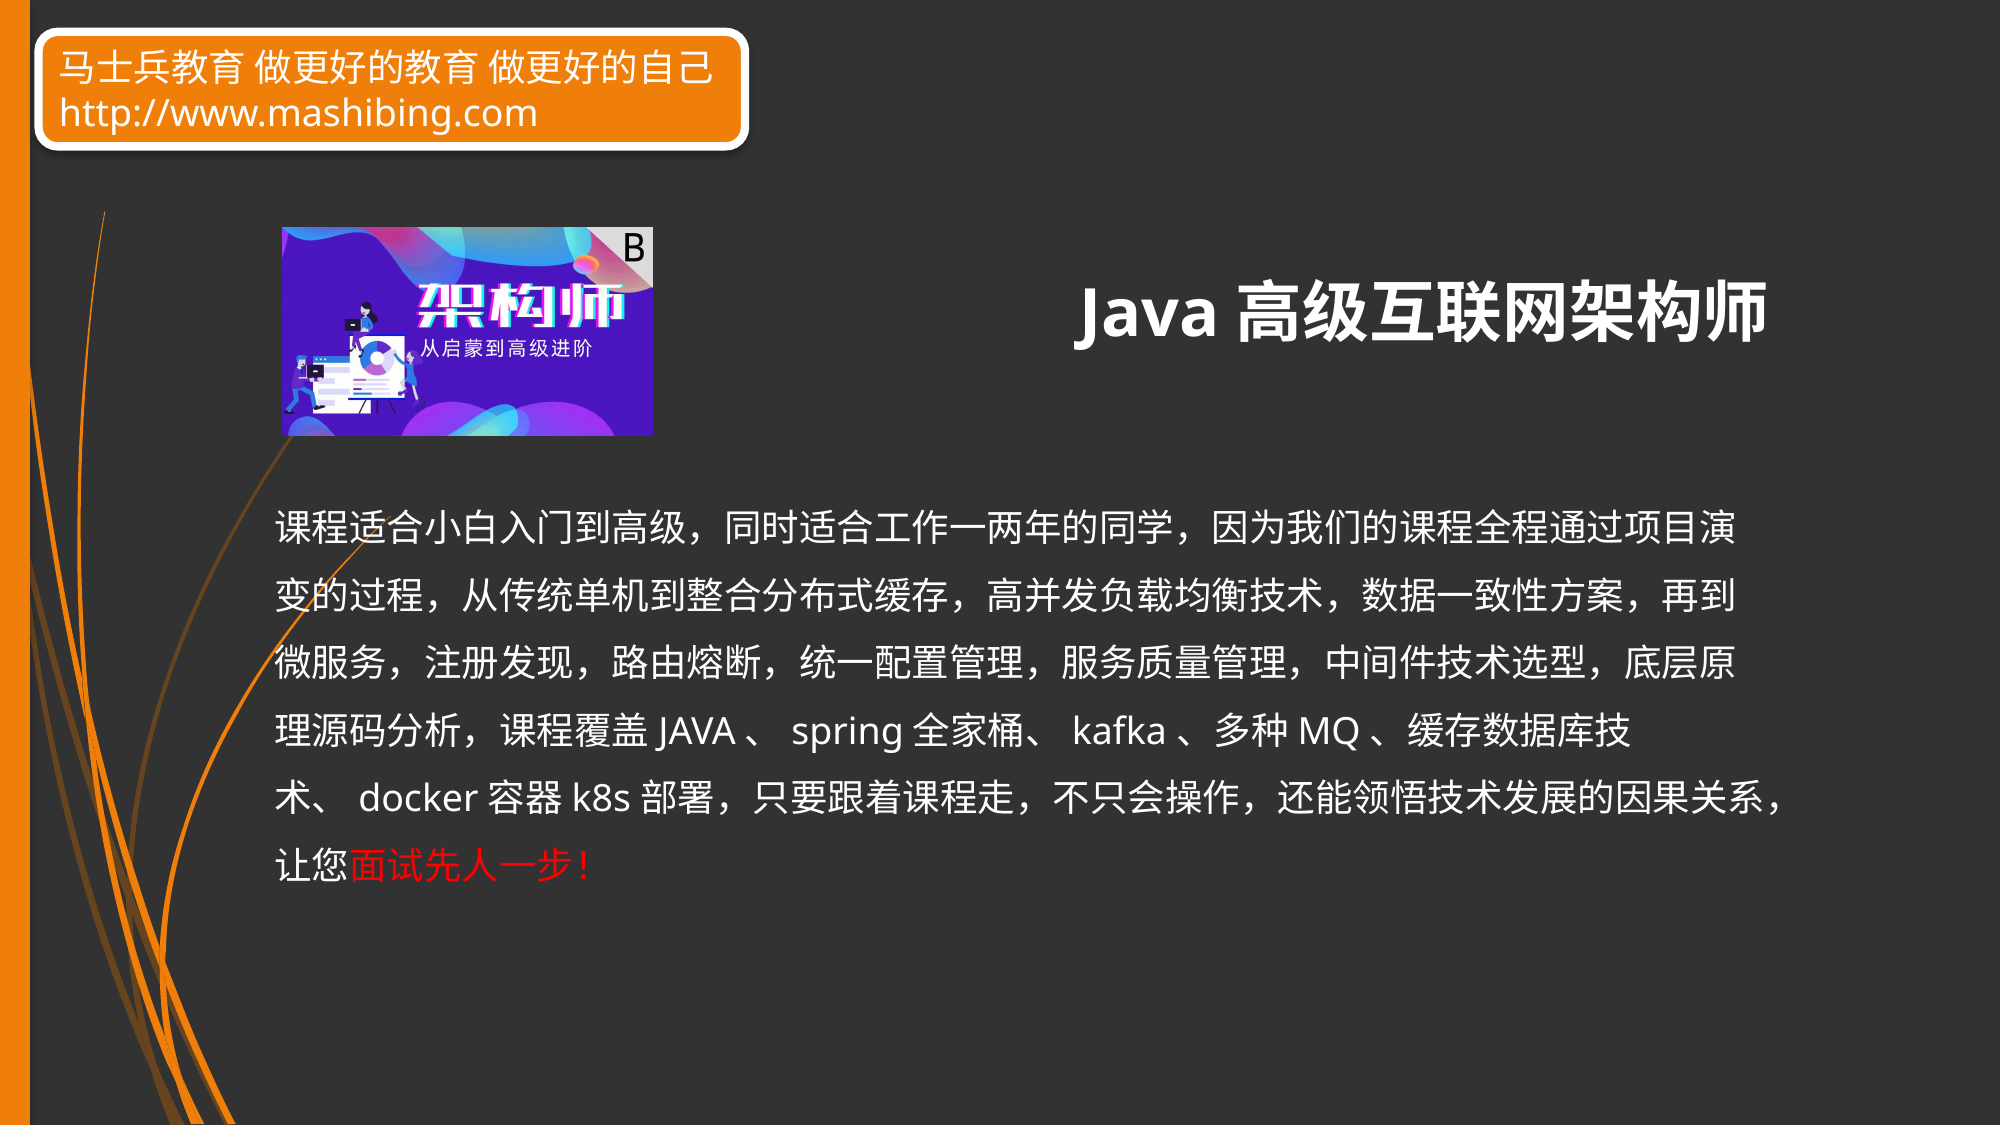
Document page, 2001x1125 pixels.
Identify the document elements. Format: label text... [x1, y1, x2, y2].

text_box 课程适合小白入门到高级，同时适合工作一两年的同学，因为我们的课程全程通过项目演变的过程，从传统单机到整合分布式缓存，高并发负载均衡技术，数据一致性方案，再到微服务，注册发现，路由熔断，统一配置管理，服务质量管理，中间件技术选型，底层原理源码分析，课程覆盖JAVA、spring全家桶、kafka、多种MQ、缓存数据库技术、docker容器k8s部署，只要跟着课程走，不只会操作，还能领悟技术发展的因果关系，让您面试先人一步！ [259, 474, 1789, 962]
picture [281, 226, 653, 437]
text_box 马士兵教育 做更好的教育 做更好的自己 http://www.mashibing.com [34, 27, 750, 151]
text_box Java高级互联网架构师 [1064, 262, 1785, 357]
